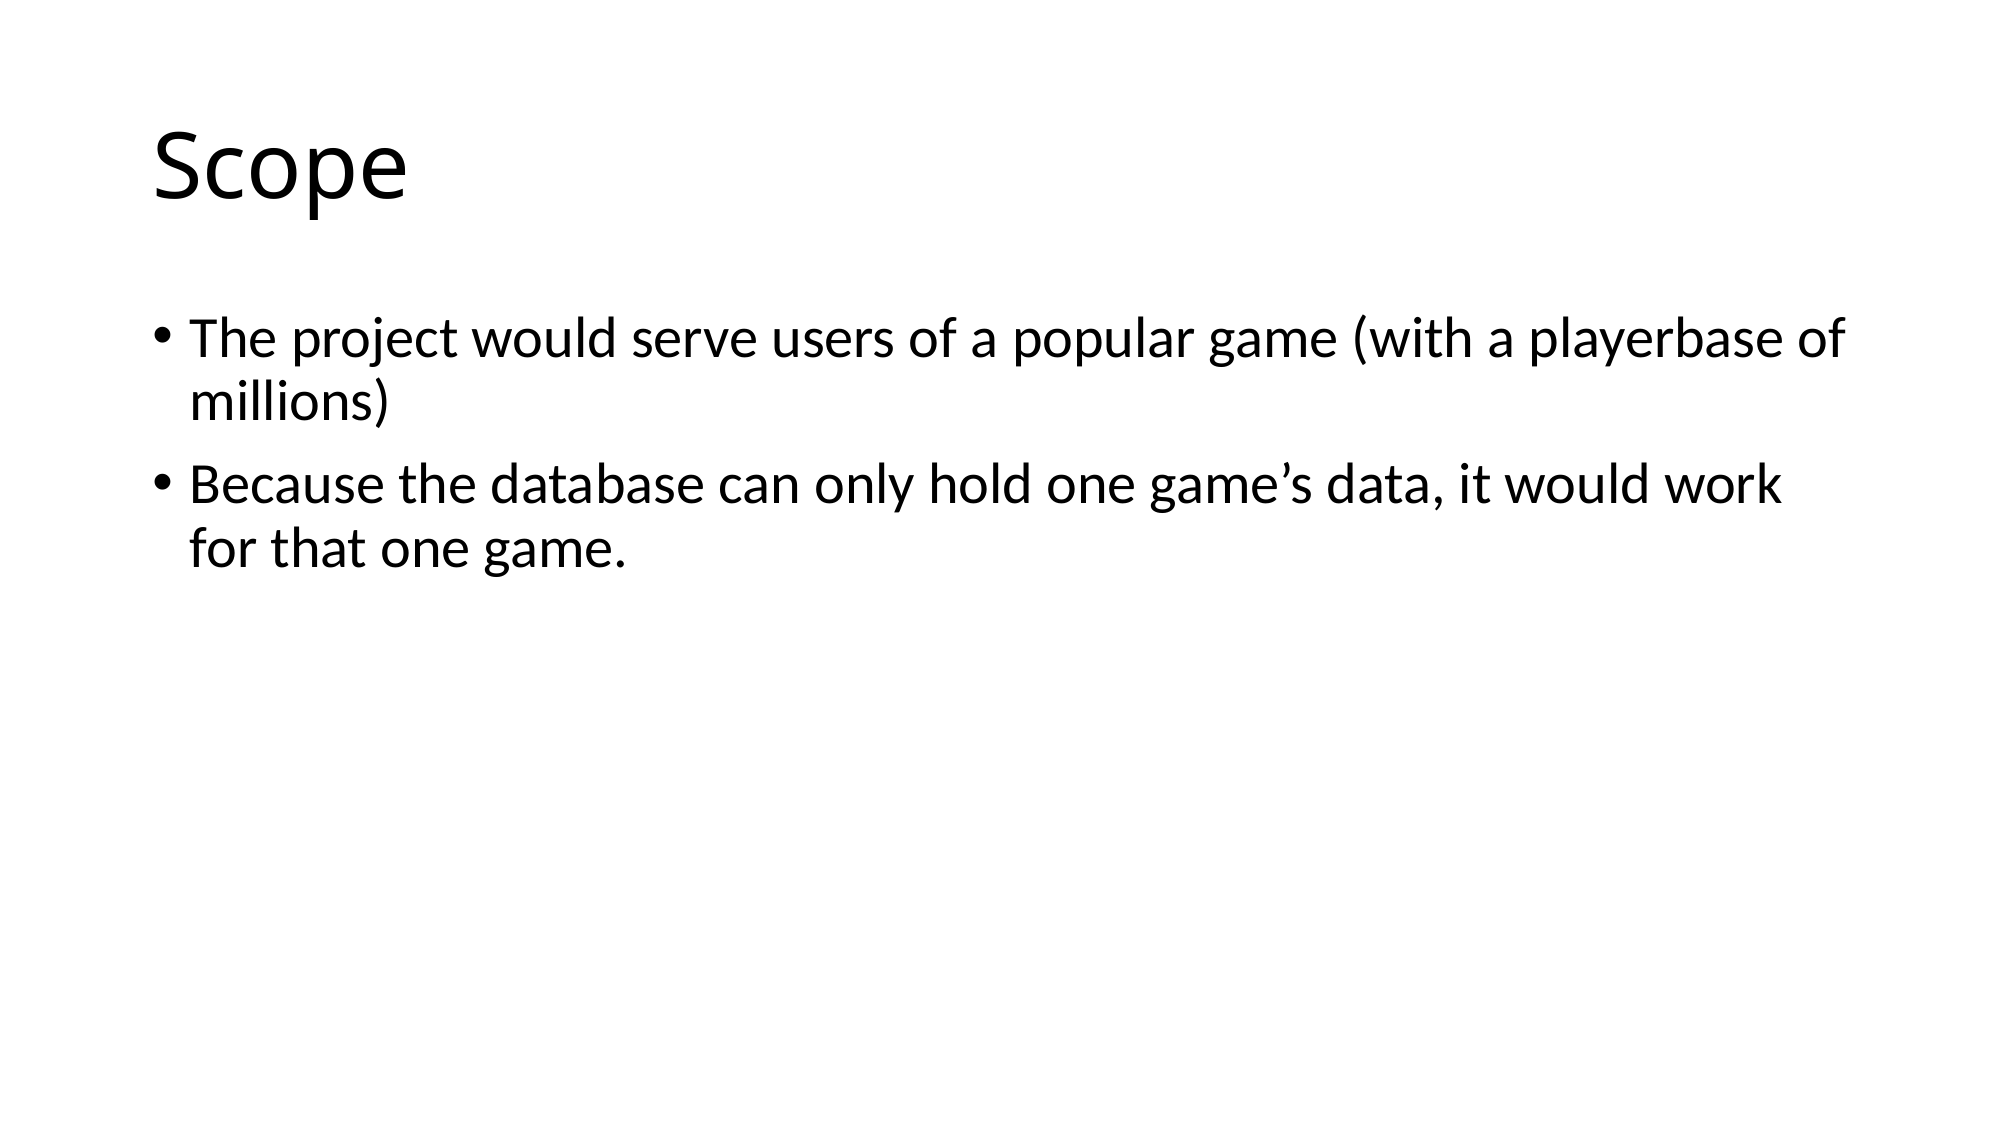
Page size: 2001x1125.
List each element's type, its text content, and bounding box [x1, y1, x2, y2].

list The project would serve users of a popular game (with a playerbase of millions) Because the database can only hold one game’s data, it would work for that one game. [137, 299, 1863, 1014]
title Scope [137, 59, 1863, 278]
